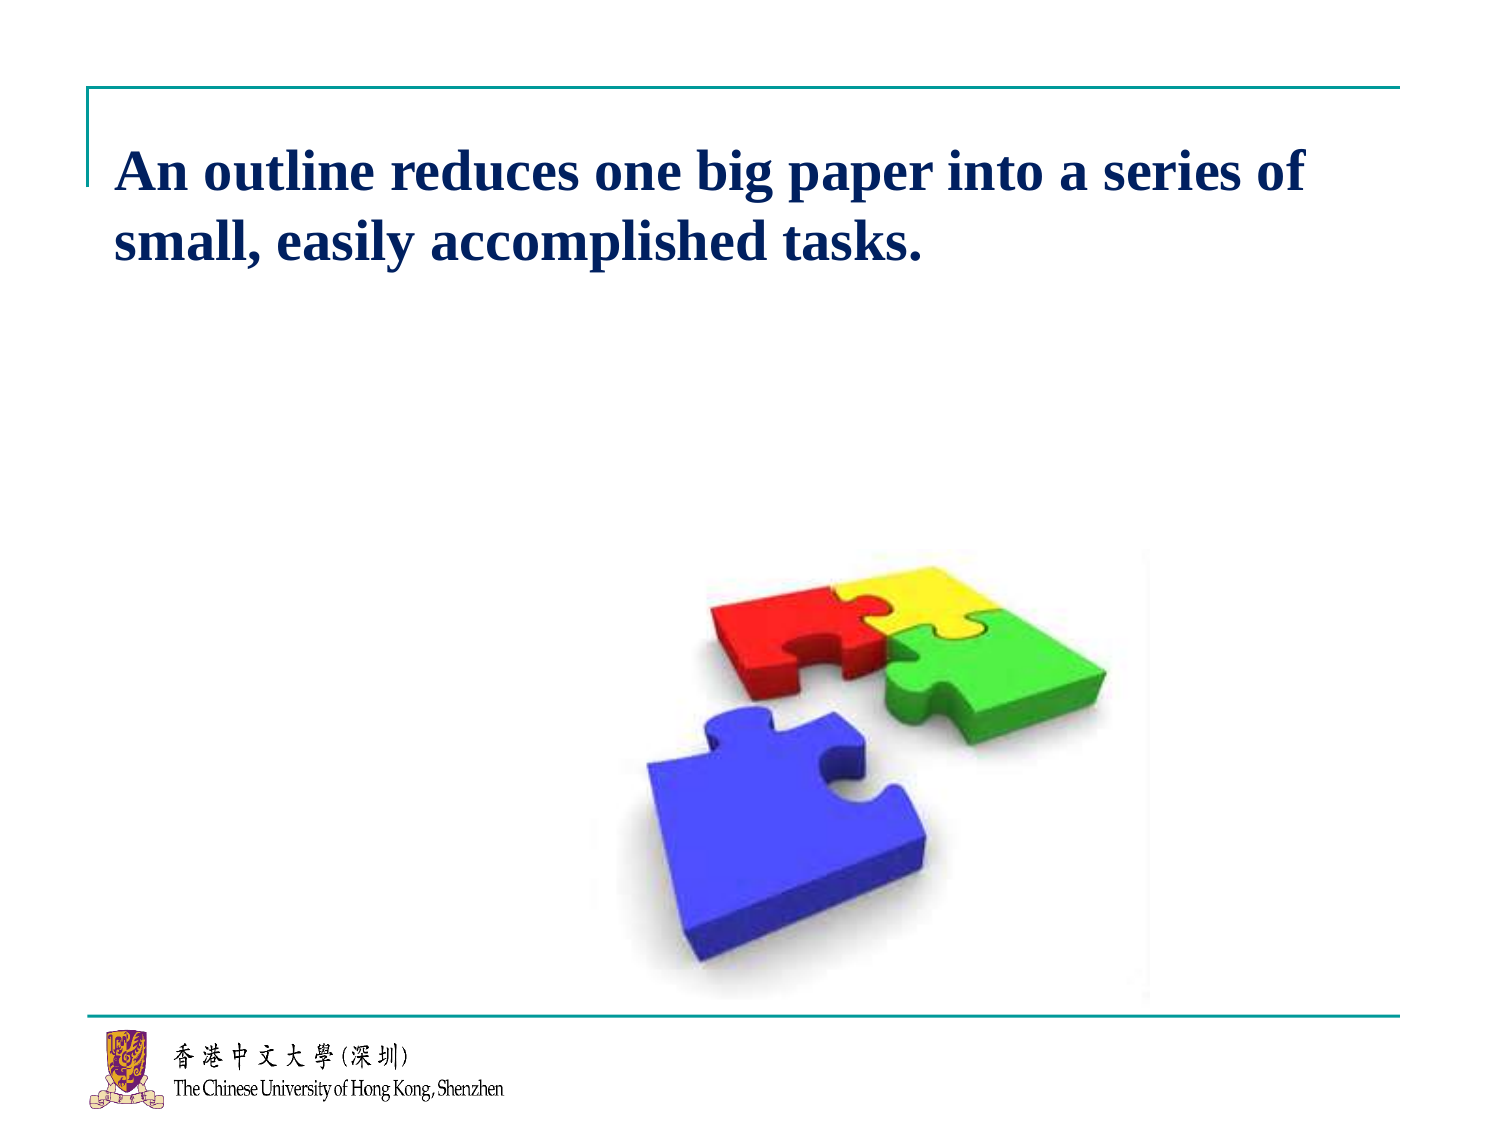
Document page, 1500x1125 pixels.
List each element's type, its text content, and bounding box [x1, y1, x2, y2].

picture [50, 995, 543, 1125]
title An outline reduces one big paper into a series of small, easily accomplished tasks. [99, 125, 1450, 613]
picture [587, 549, 1151, 1014]
